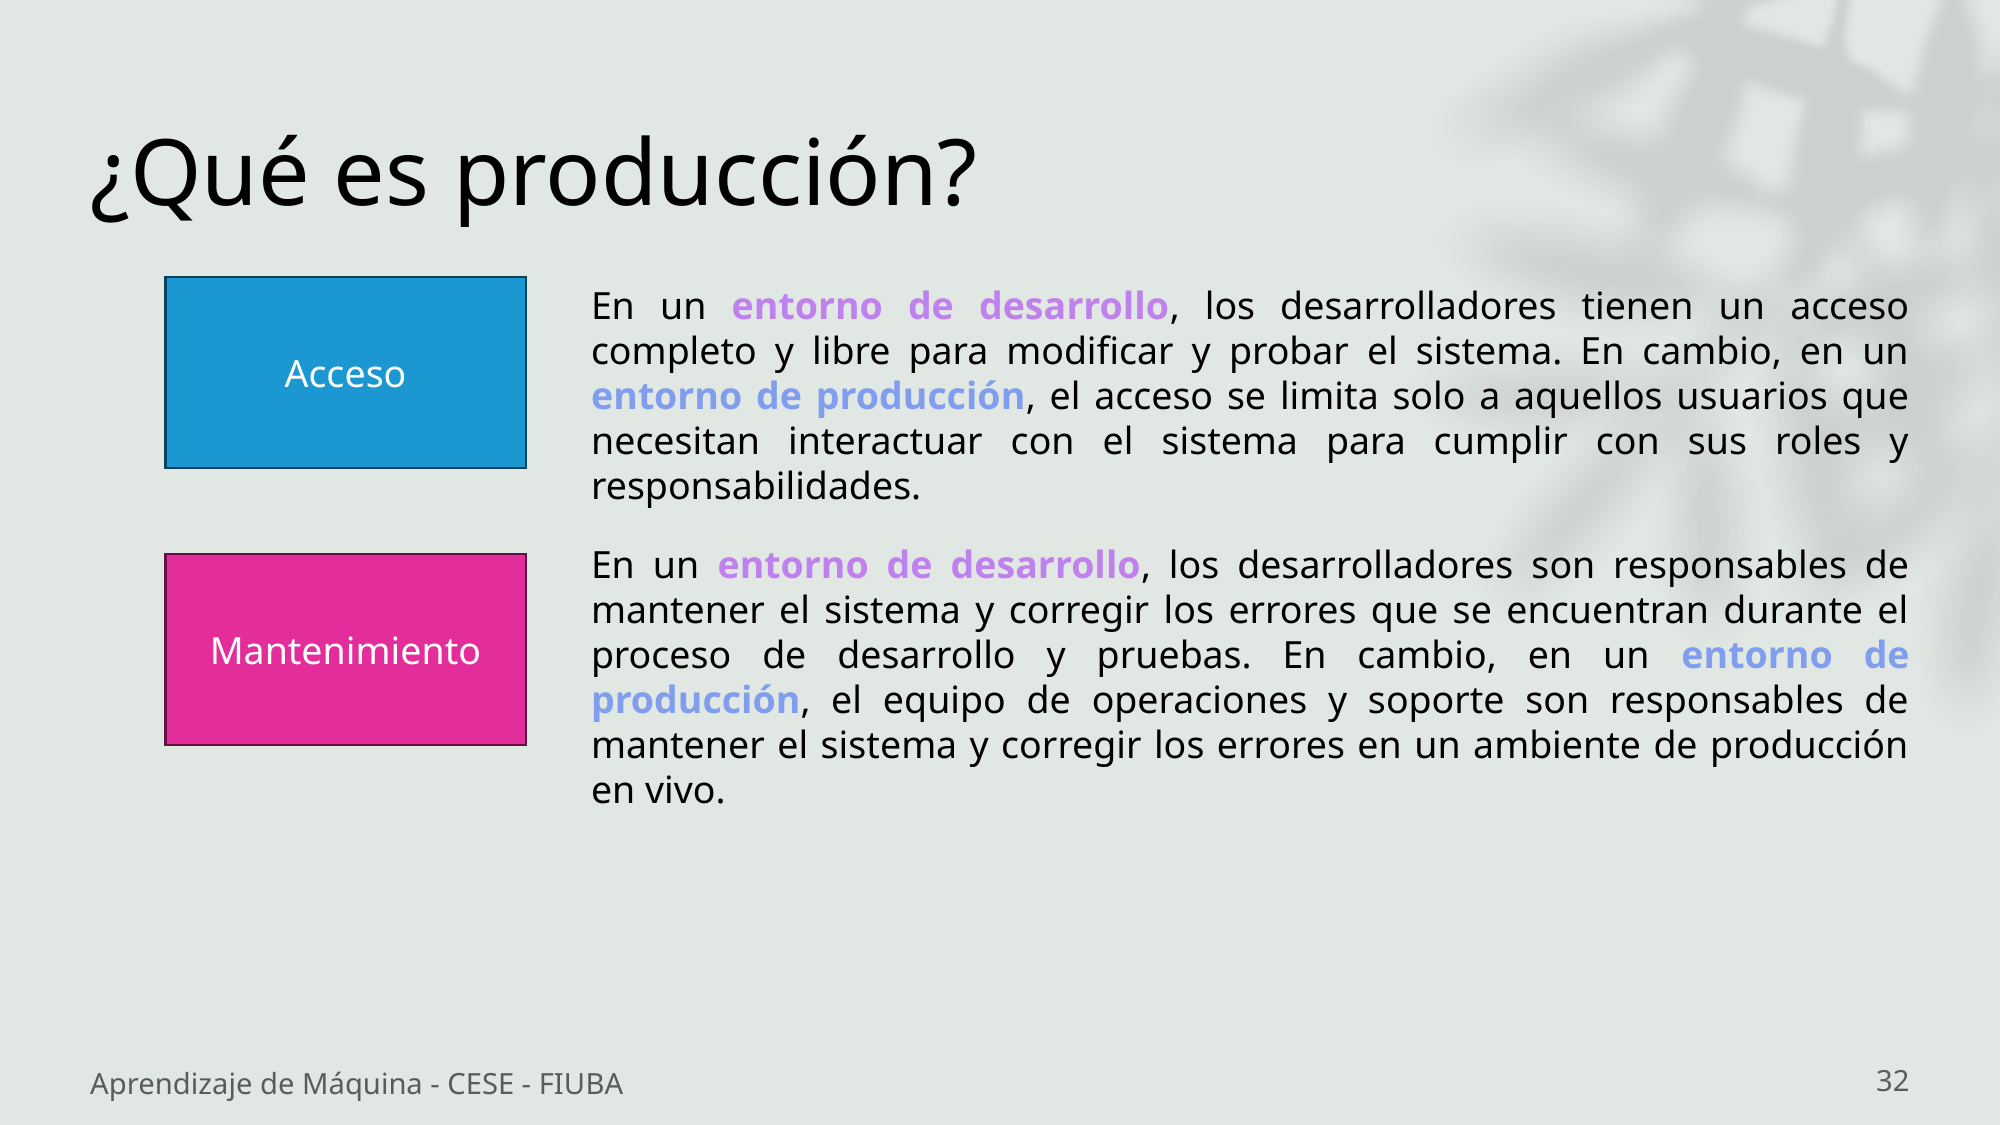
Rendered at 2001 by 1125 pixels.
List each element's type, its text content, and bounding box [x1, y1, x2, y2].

title ¿Qué es producción? [75, 60, 1863, 278]
text_box En un entorno de desarrollo, los desarrolladores son responsables de mantener el sistema y corregir los errores que se encuentran durante el proceso de desarrollo y pruebas. En cambio, en un entorno de producción, el equipo de operaciones y soporte son responsables de mantener el sistema y corregir los errores en un ambiente de producción en vivo. [576, 533, 1925, 819]
text_box En un entorno de desarrollo, los desarrolladores tienen un acceso completo y libre para modificar y probar el sistema. En cambio, en un entorno de producción, el acceso se limita solo a aquellos usuarios que necesitan interactuar con el sistema para cumplir con sus roles y responsabilidades. [576, 274, 1925, 515]
slide_number 32 [1474, 1052, 1925, 1113]
text_box Mantenimiento [164, 553, 527, 746]
text_box Acceso [164, 276, 527, 469]
footer Aprendizaje de Máquina - CESE - FIUBA [75, 1052, 751, 1113]
